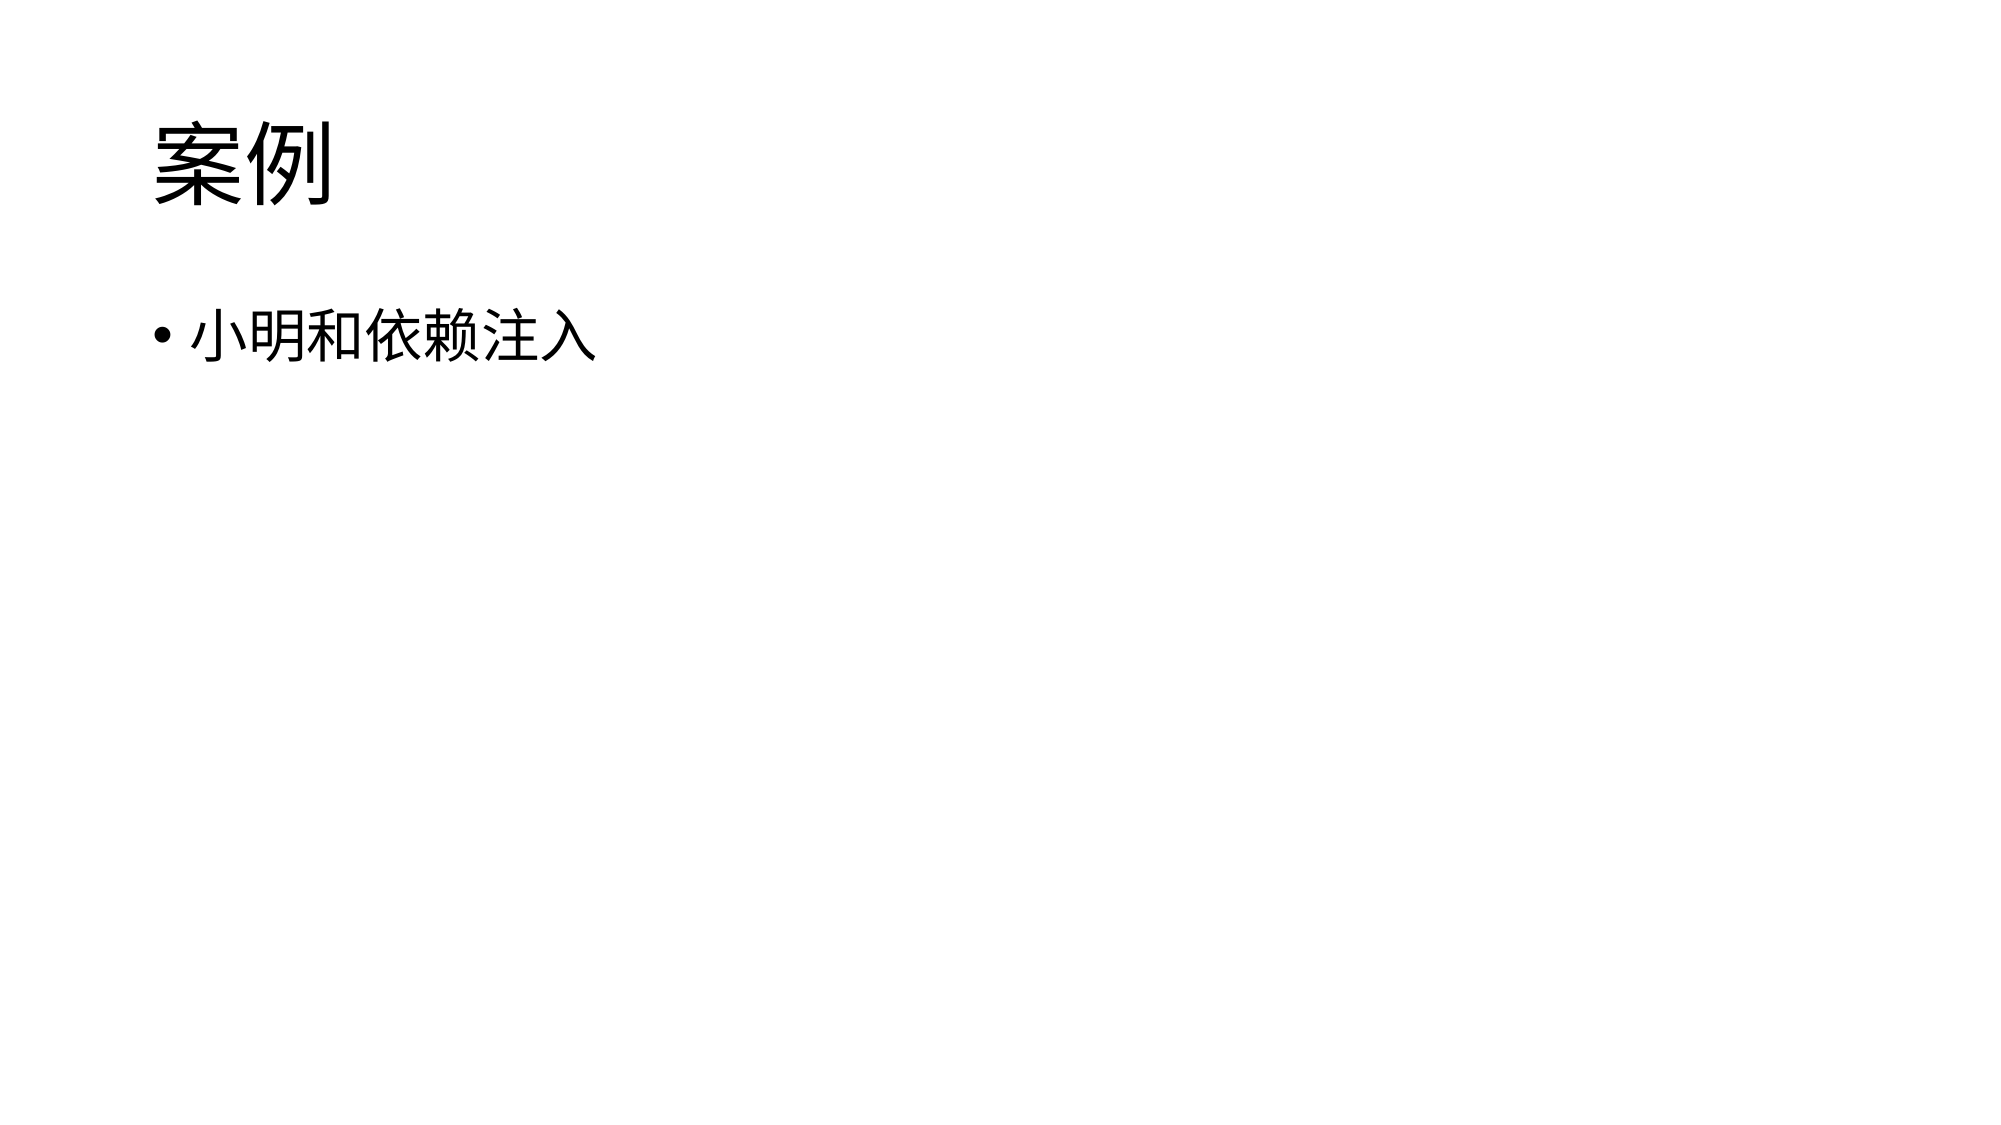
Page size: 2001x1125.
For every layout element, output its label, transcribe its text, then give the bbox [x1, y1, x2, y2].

list 小明和依赖注入 [137, 299, 1863, 1014]
title 案例 [137, 59, 1863, 278]
